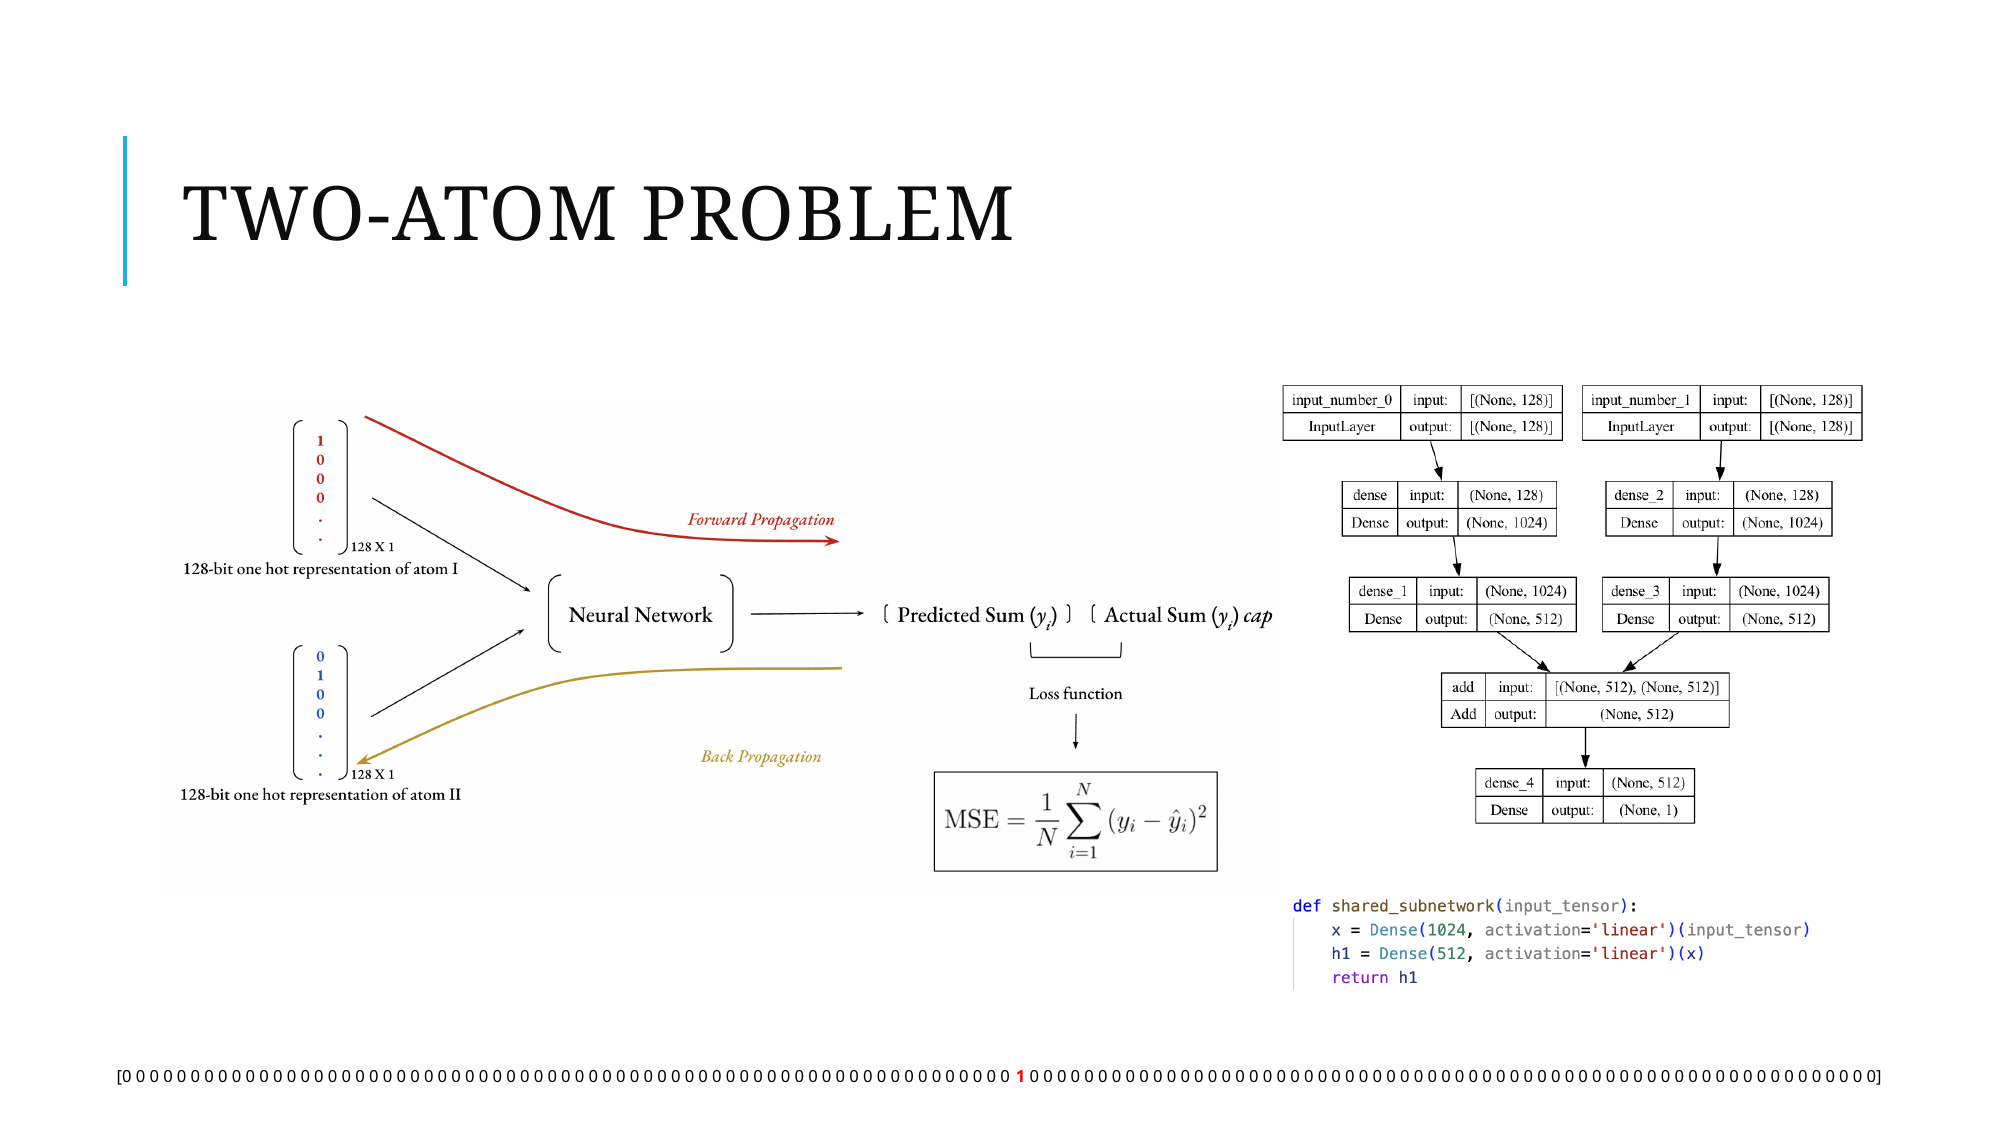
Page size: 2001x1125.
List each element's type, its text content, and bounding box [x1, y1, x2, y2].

title TWO-ATOM PROBLEM [168, 96, 1763, 342]
text_box [0 0 0 0 0 0 0 0 0 0 0 0 0 0 0 0 0 0 0 0 0 0 0 0 0 0 0 0 0 0 0 0 0 0 0 0 0 0 0 0 0 0 0 0 0 0 0 0 0 0 0 0 0 0 0 0 0 0 0 0 0 0 0 0 0 1 0 0 0 0 0 0 0 0 0 0 0 0 0 0 0 0 0 0 0 0 0 0 0 0 0 0 0 0 0 0 0 0 0 0 0 0 0 0 0 0 0 0 0 0 0 0 0 0 0 0 0 0 0 0 0 0 0 0 0 0 0 0] [101, 1058, 1899, 1125]
picture [162, 380, 1866, 1000]
